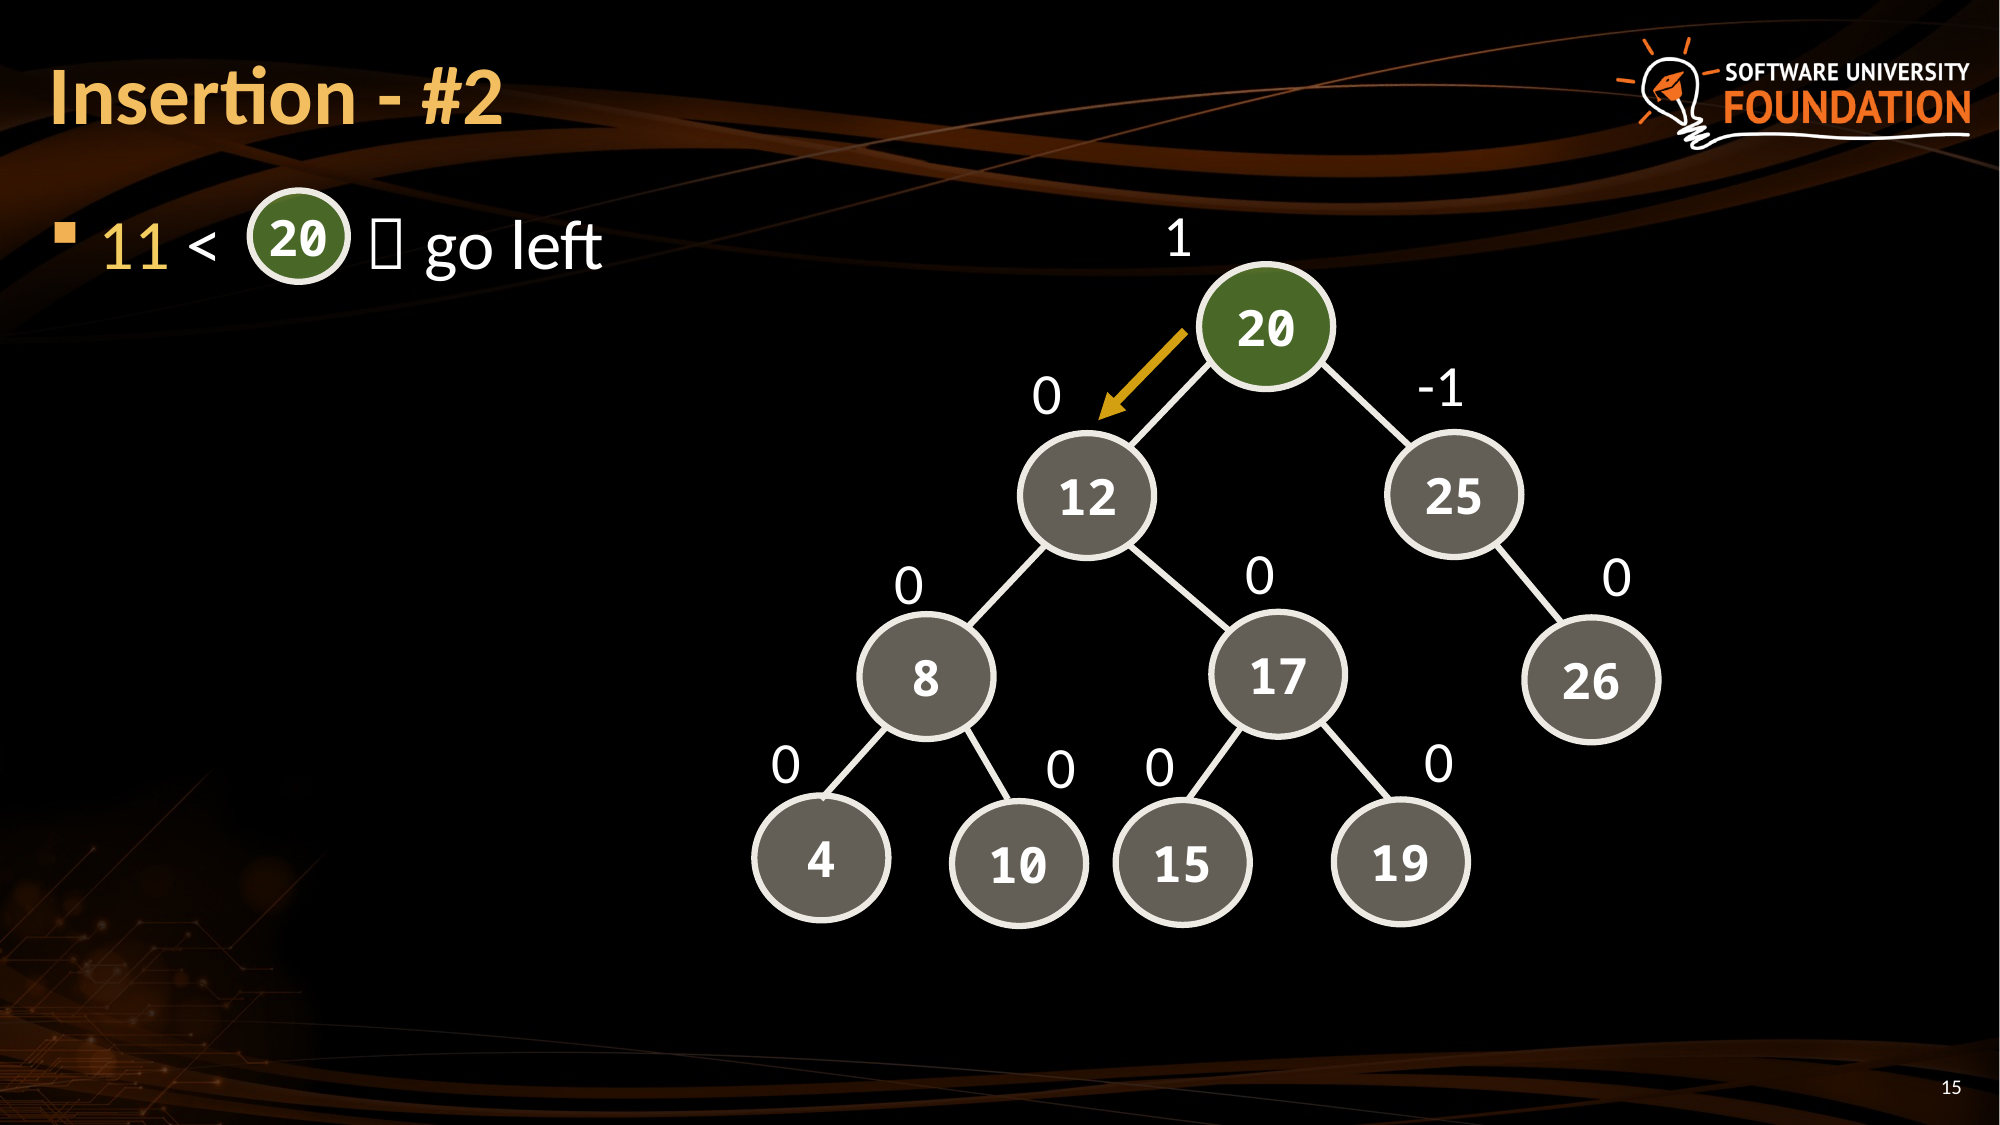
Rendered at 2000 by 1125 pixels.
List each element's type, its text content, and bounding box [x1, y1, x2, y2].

text_box 0 [1588, 530, 1651, 616]
text_box 0 [756, 717, 820, 803]
list 11 <  go left [31, 188, 1968, 1103]
text_box 1 [1148, 190, 1212, 276]
picture [0, 0, 2000, 1125]
text_box 0 [879, 538, 943, 624]
text_box 25 [1387, 432, 1522, 558]
text_box 12 [1020, 433, 1155, 559]
text_box 26 [1524, 617, 1659, 743]
text_box 0 [1230, 528, 1293, 614]
text_box 0 [1409, 717, 1473, 802]
text_box 20 [249, 190, 348, 282]
text_box 19 [1333, 799, 1468, 925]
text_box 0 [1130, 720, 1194, 806]
text_box 10 [952, 801, 1087, 926]
text_box -1 [1402, 340, 1484, 426]
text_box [1098, 330, 1186, 421]
text_box 4 [754, 795, 889, 921]
text_box 8 [859, 616, 994, 740]
text_box 0 [1031, 722, 1095, 808]
title Insertion - #2 [30, 6, 1602, 189]
text_box 17 [1211, 613, 1346, 737]
text_box 15 [1115, 800, 1250, 925]
text_box 0 [1017, 348, 1081, 434]
text_box 20 [1199, 264, 1334, 390]
